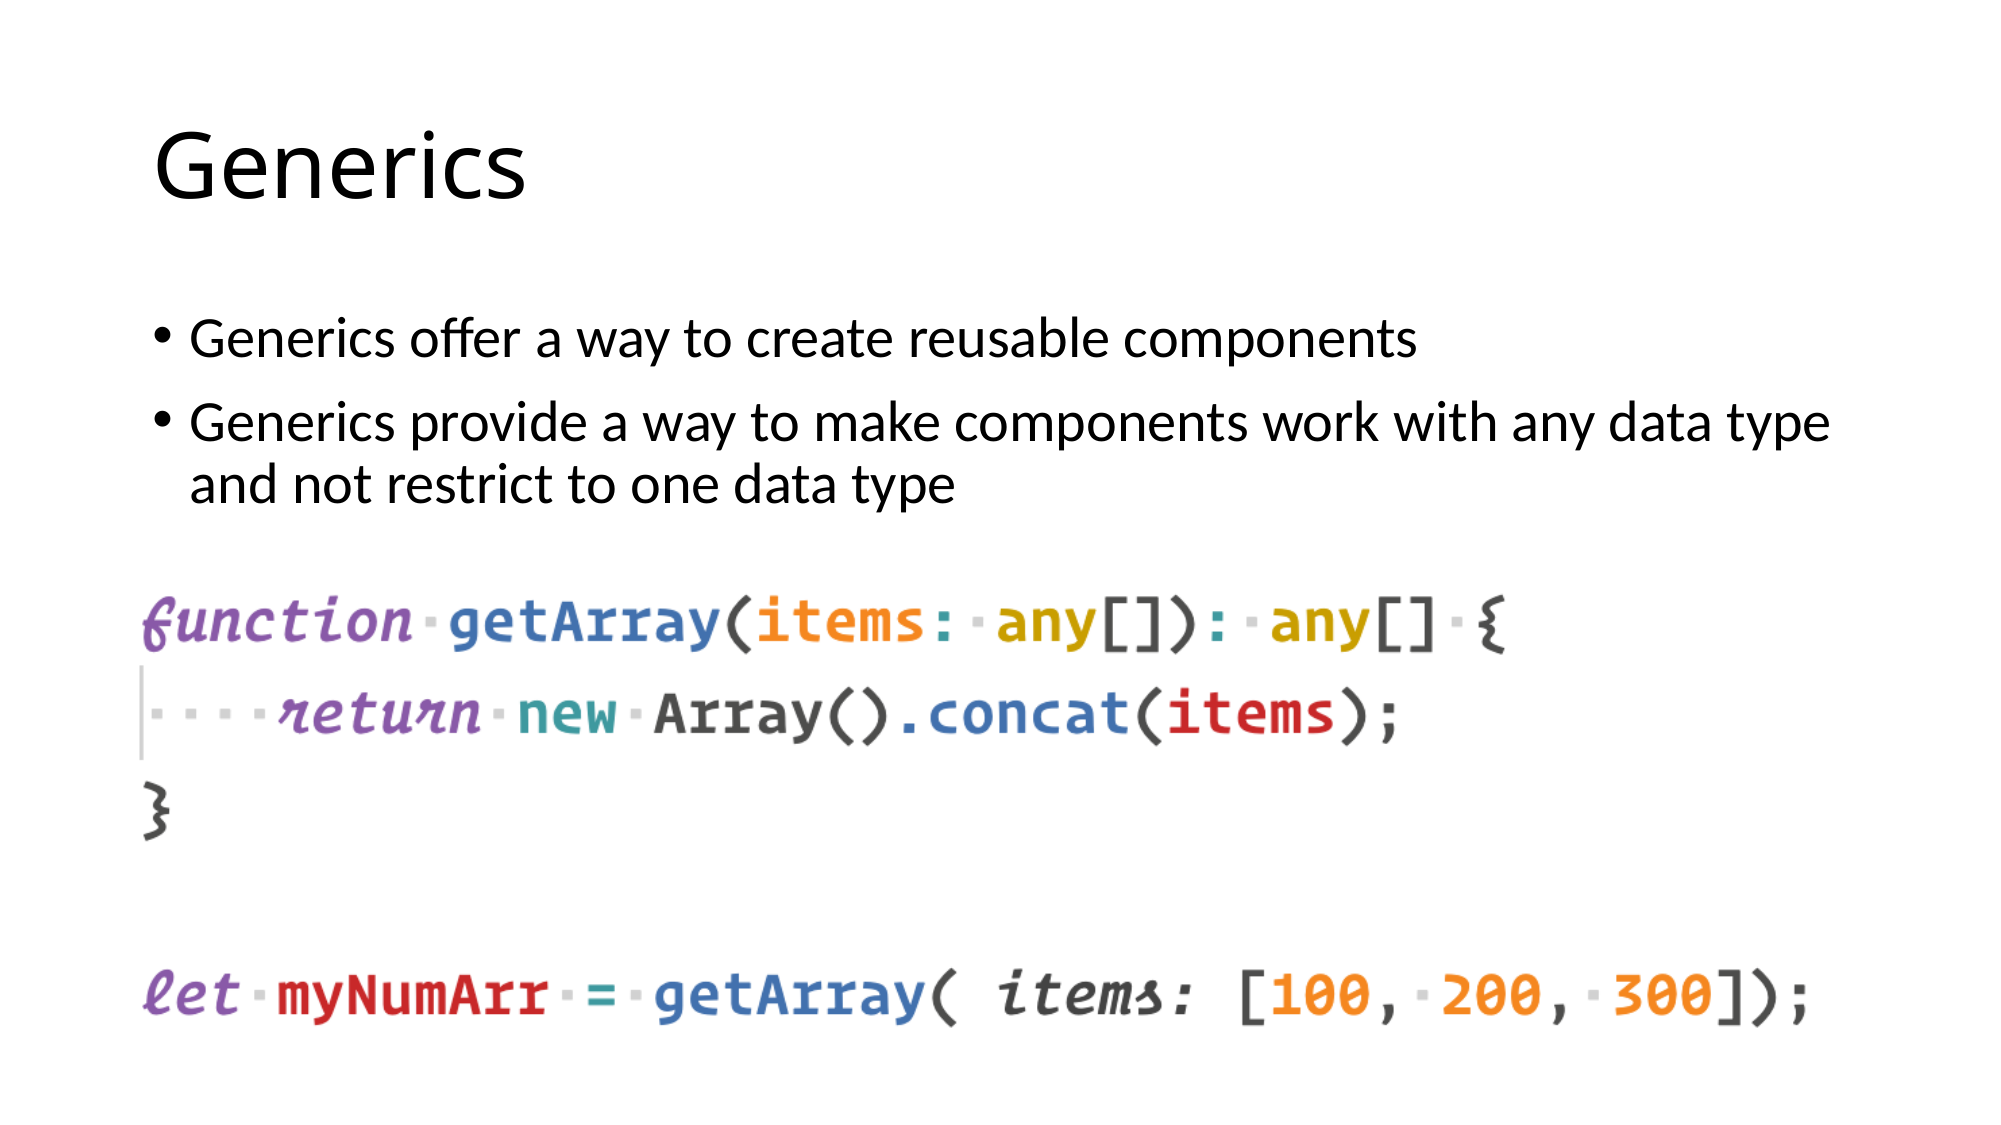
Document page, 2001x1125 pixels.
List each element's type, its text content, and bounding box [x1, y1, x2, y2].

list Generics offer a way to create reusable components Generics provide a way to make components work with any data type and not restrict to one data type [137, 299, 1863, 1014]
picture [137, 579, 1819, 1036]
title Generics [137, 59, 1863, 278]
